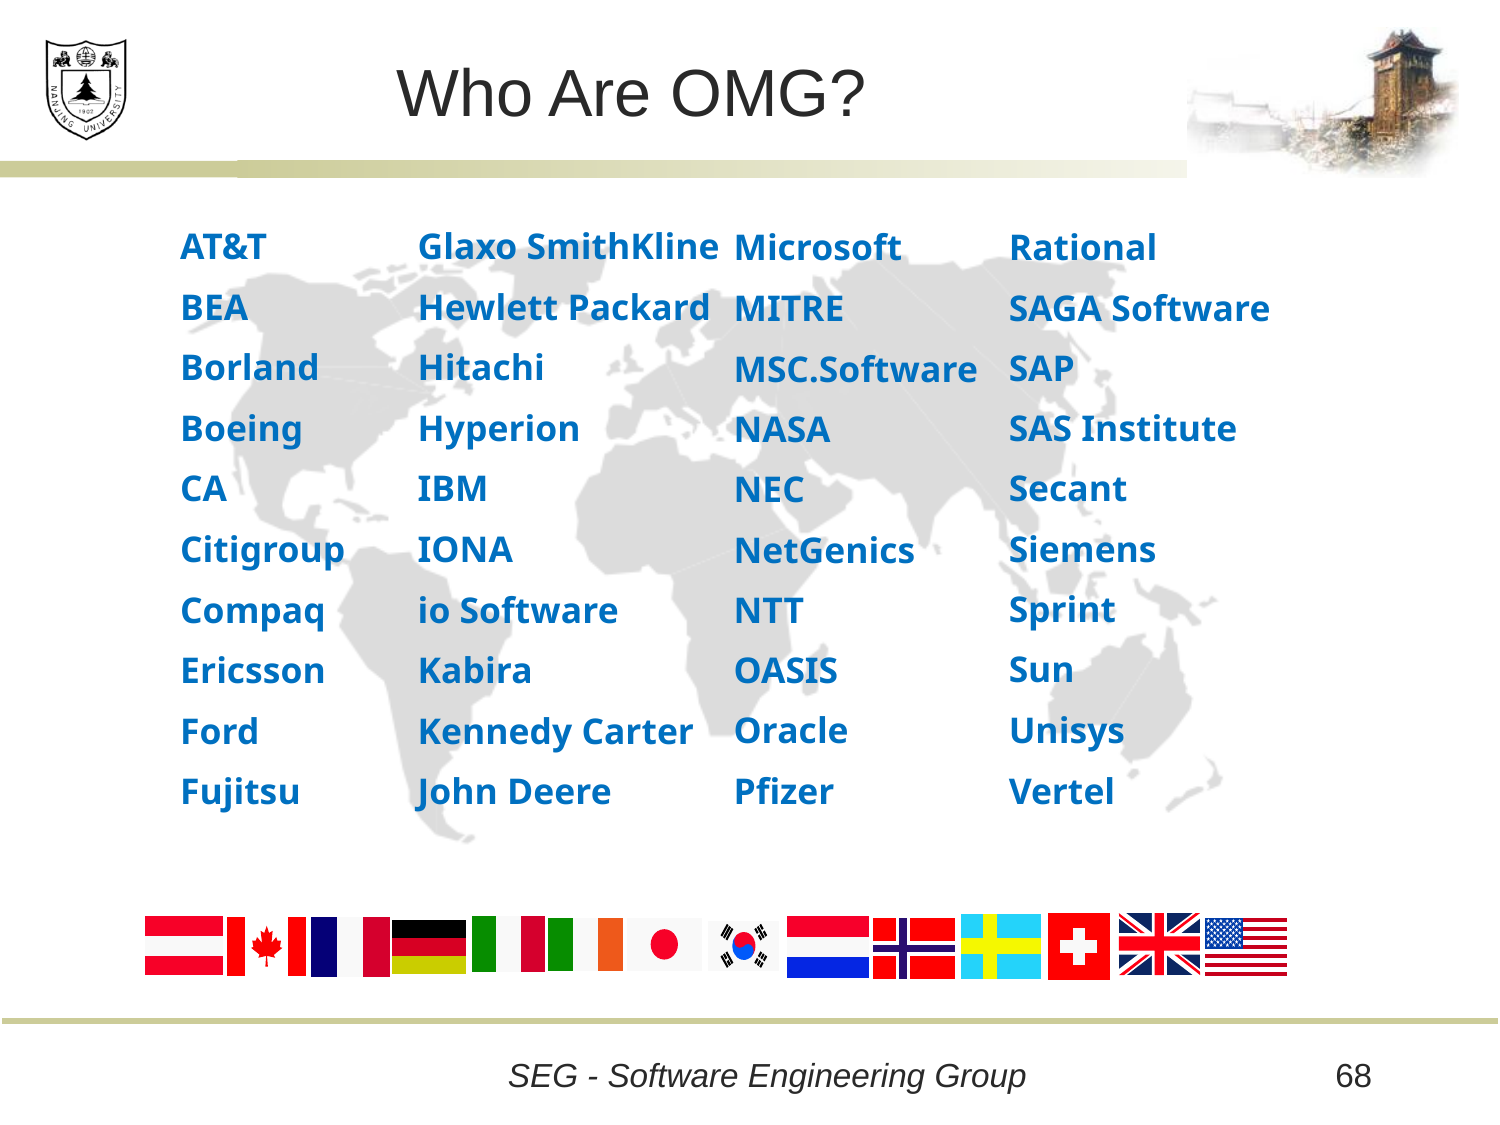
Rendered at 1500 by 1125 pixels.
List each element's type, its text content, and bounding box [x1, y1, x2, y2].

picture [41, 36, 131, 143]
picture [1187, 27, 1459, 178]
footer SEG - Software Engineering Group [336, 1046, 1200, 1107]
picture [2, 1018, 1498, 1024]
slide_number 68 [1234, 1046, 1388, 1107]
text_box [142, 221, 1328, 985]
title Who Are OMG? [171, 42, 1093, 138]
